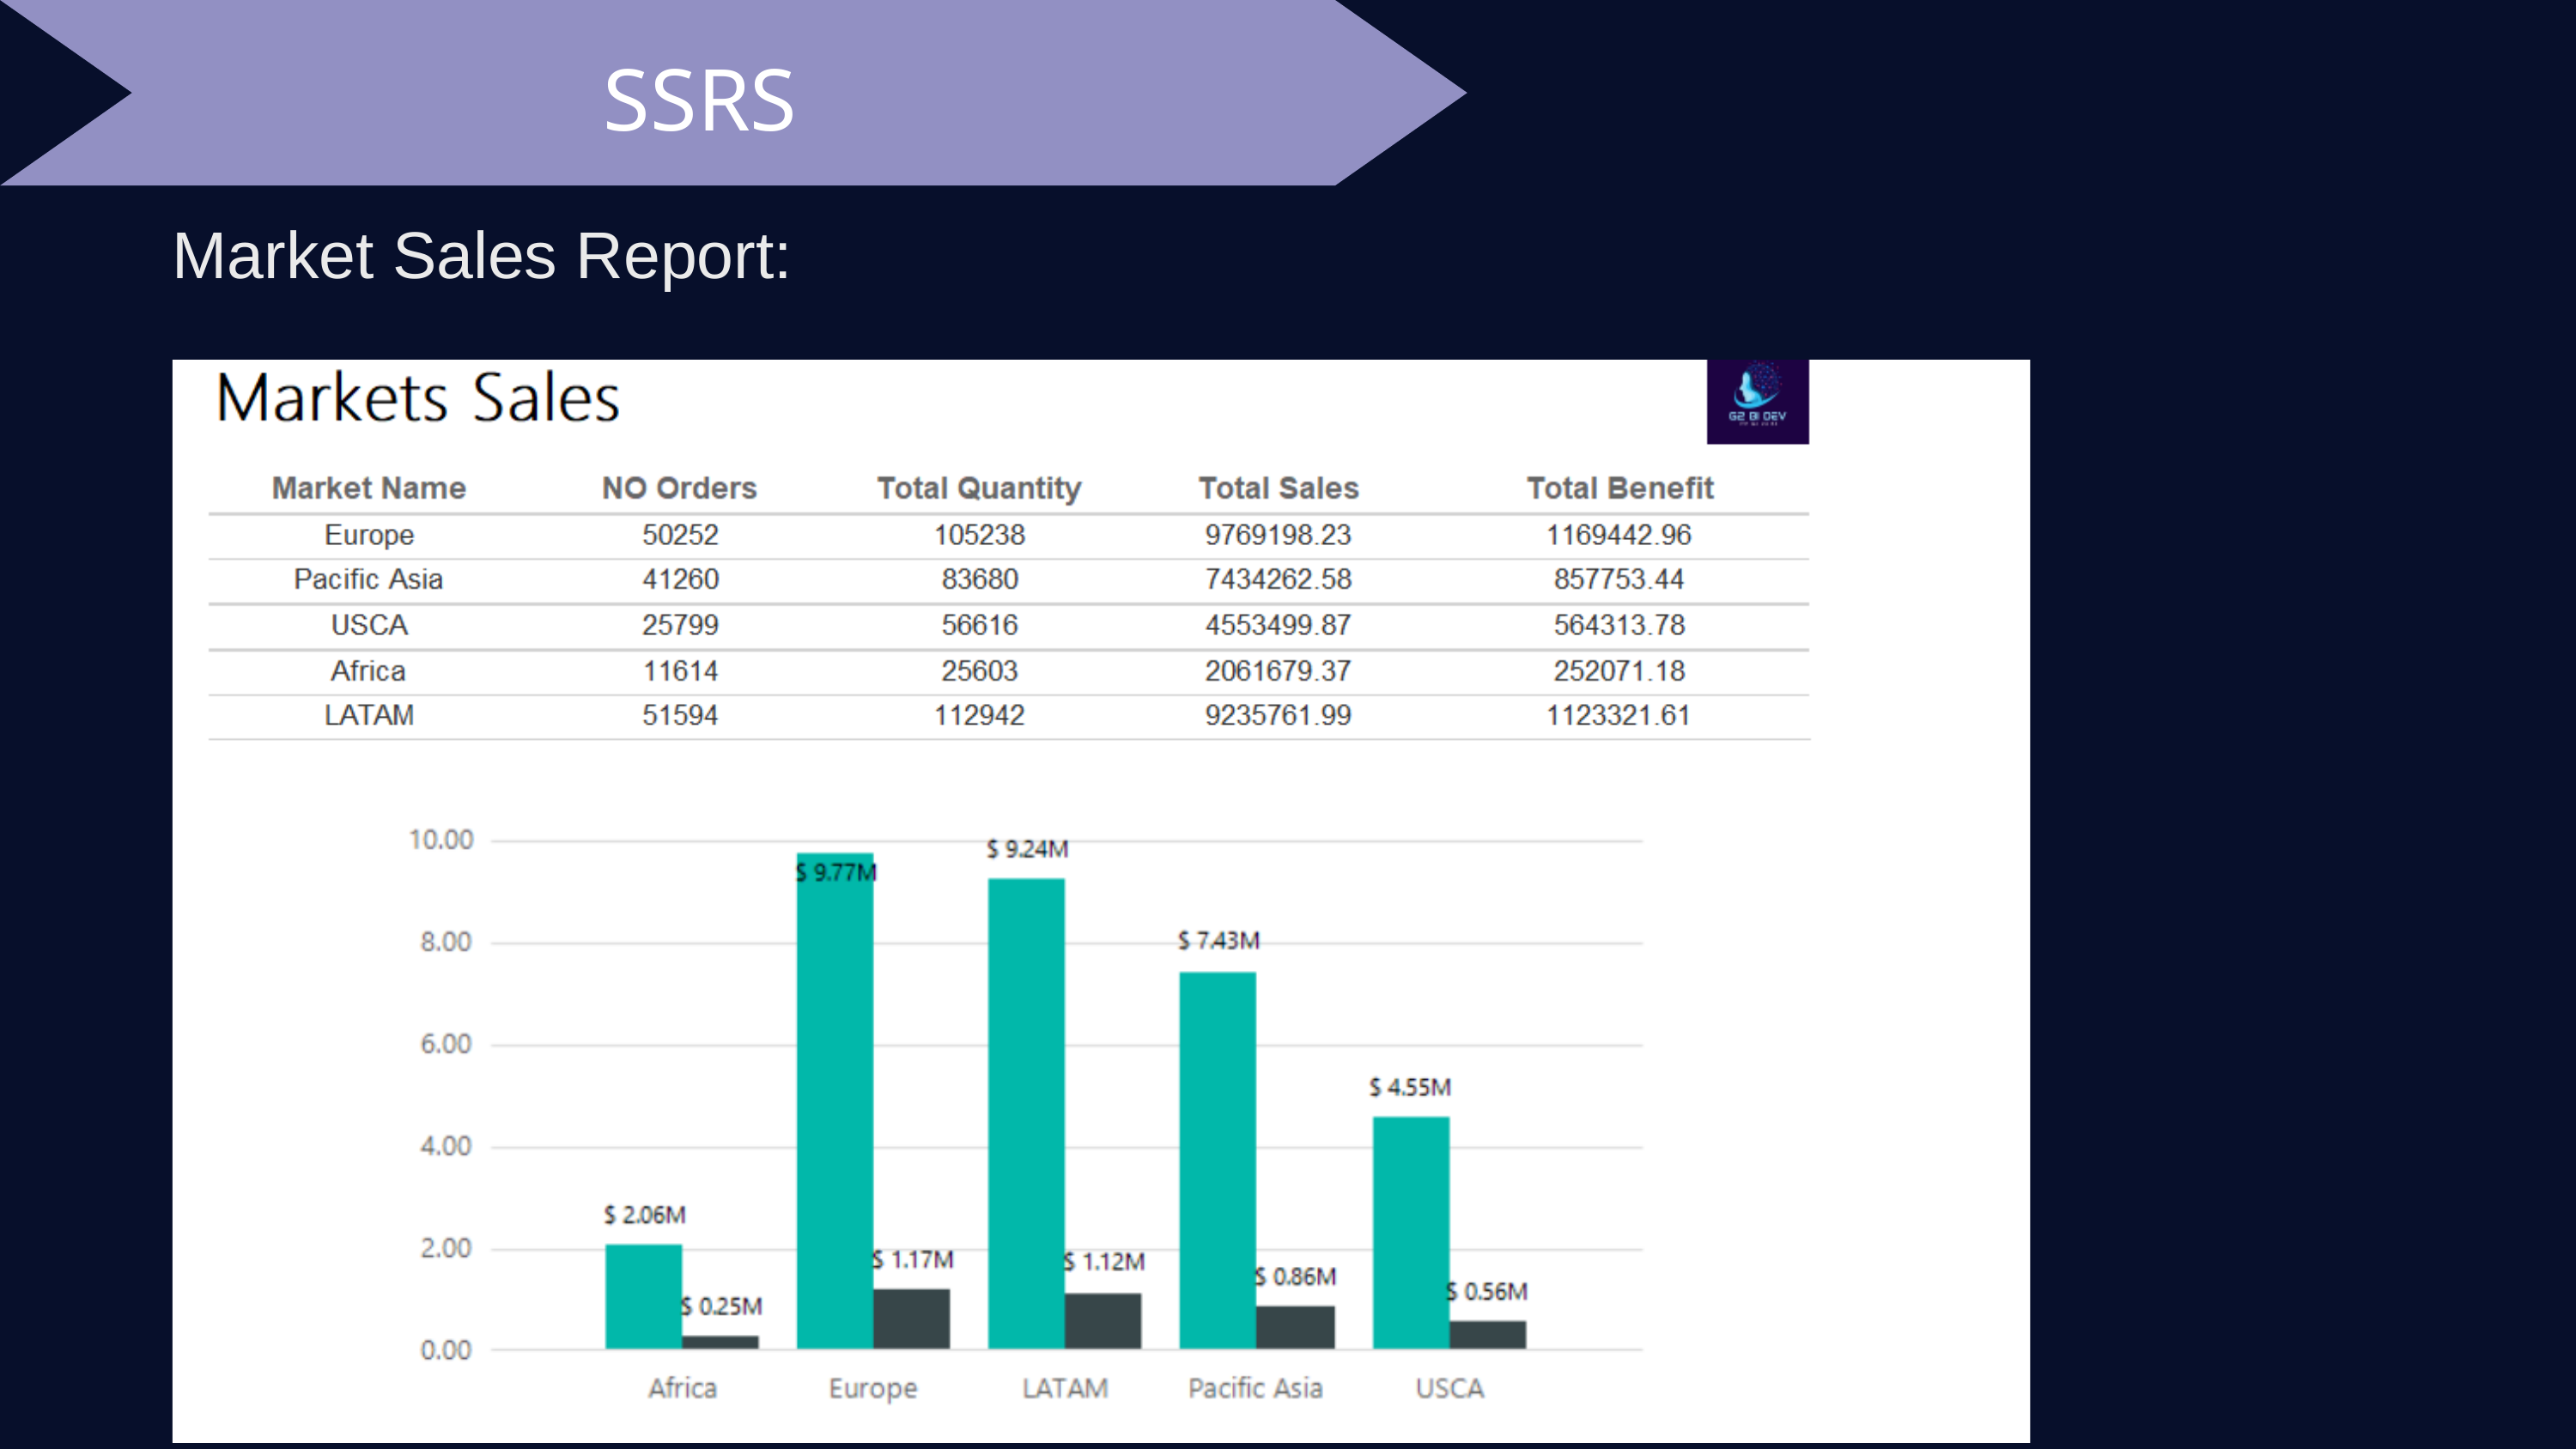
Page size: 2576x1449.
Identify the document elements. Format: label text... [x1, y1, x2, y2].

text_box [172, 360, 2031, 1443]
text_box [0, 0, 1467, 186]
text_box Market Sales Report: [172, 198, 1111, 292]
